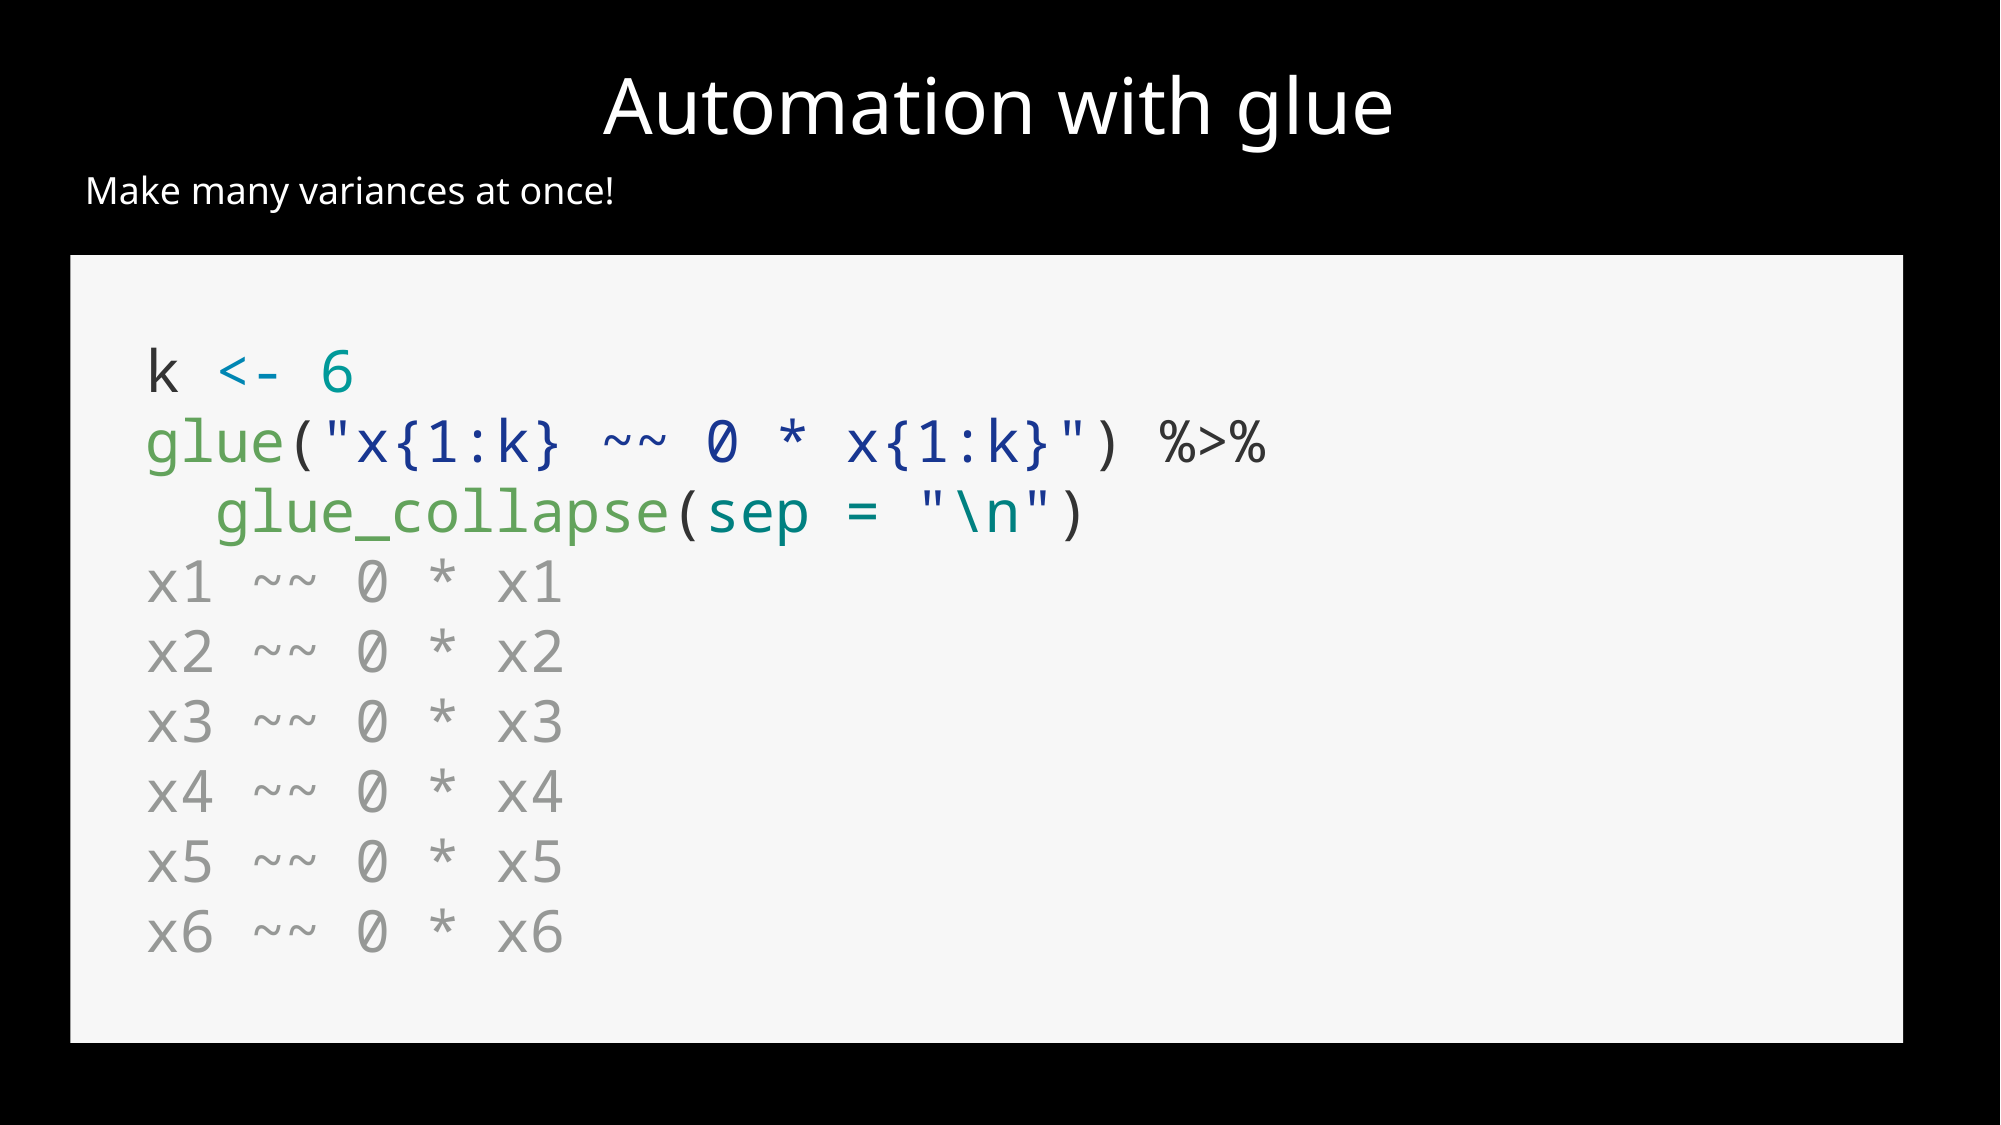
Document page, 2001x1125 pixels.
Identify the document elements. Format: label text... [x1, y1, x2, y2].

title Automation with glue [137, 59, 1863, 160]
text_box Make many variances at once! [70, 159, 814, 220]
list k <- 6 glue("x{1:k} ~~ 0 * x{1:k}") %>% glue_collapse(sep = "\n") x1 ~~ 0 * x1 x2 ~~ 0 * x2 x3 ~~ 0 * x3 x4 ~~ 0 * x4 x5 ~~ 0 * x5 x6 ~~ 0 * x6 [70, 255, 1904, 1043]
